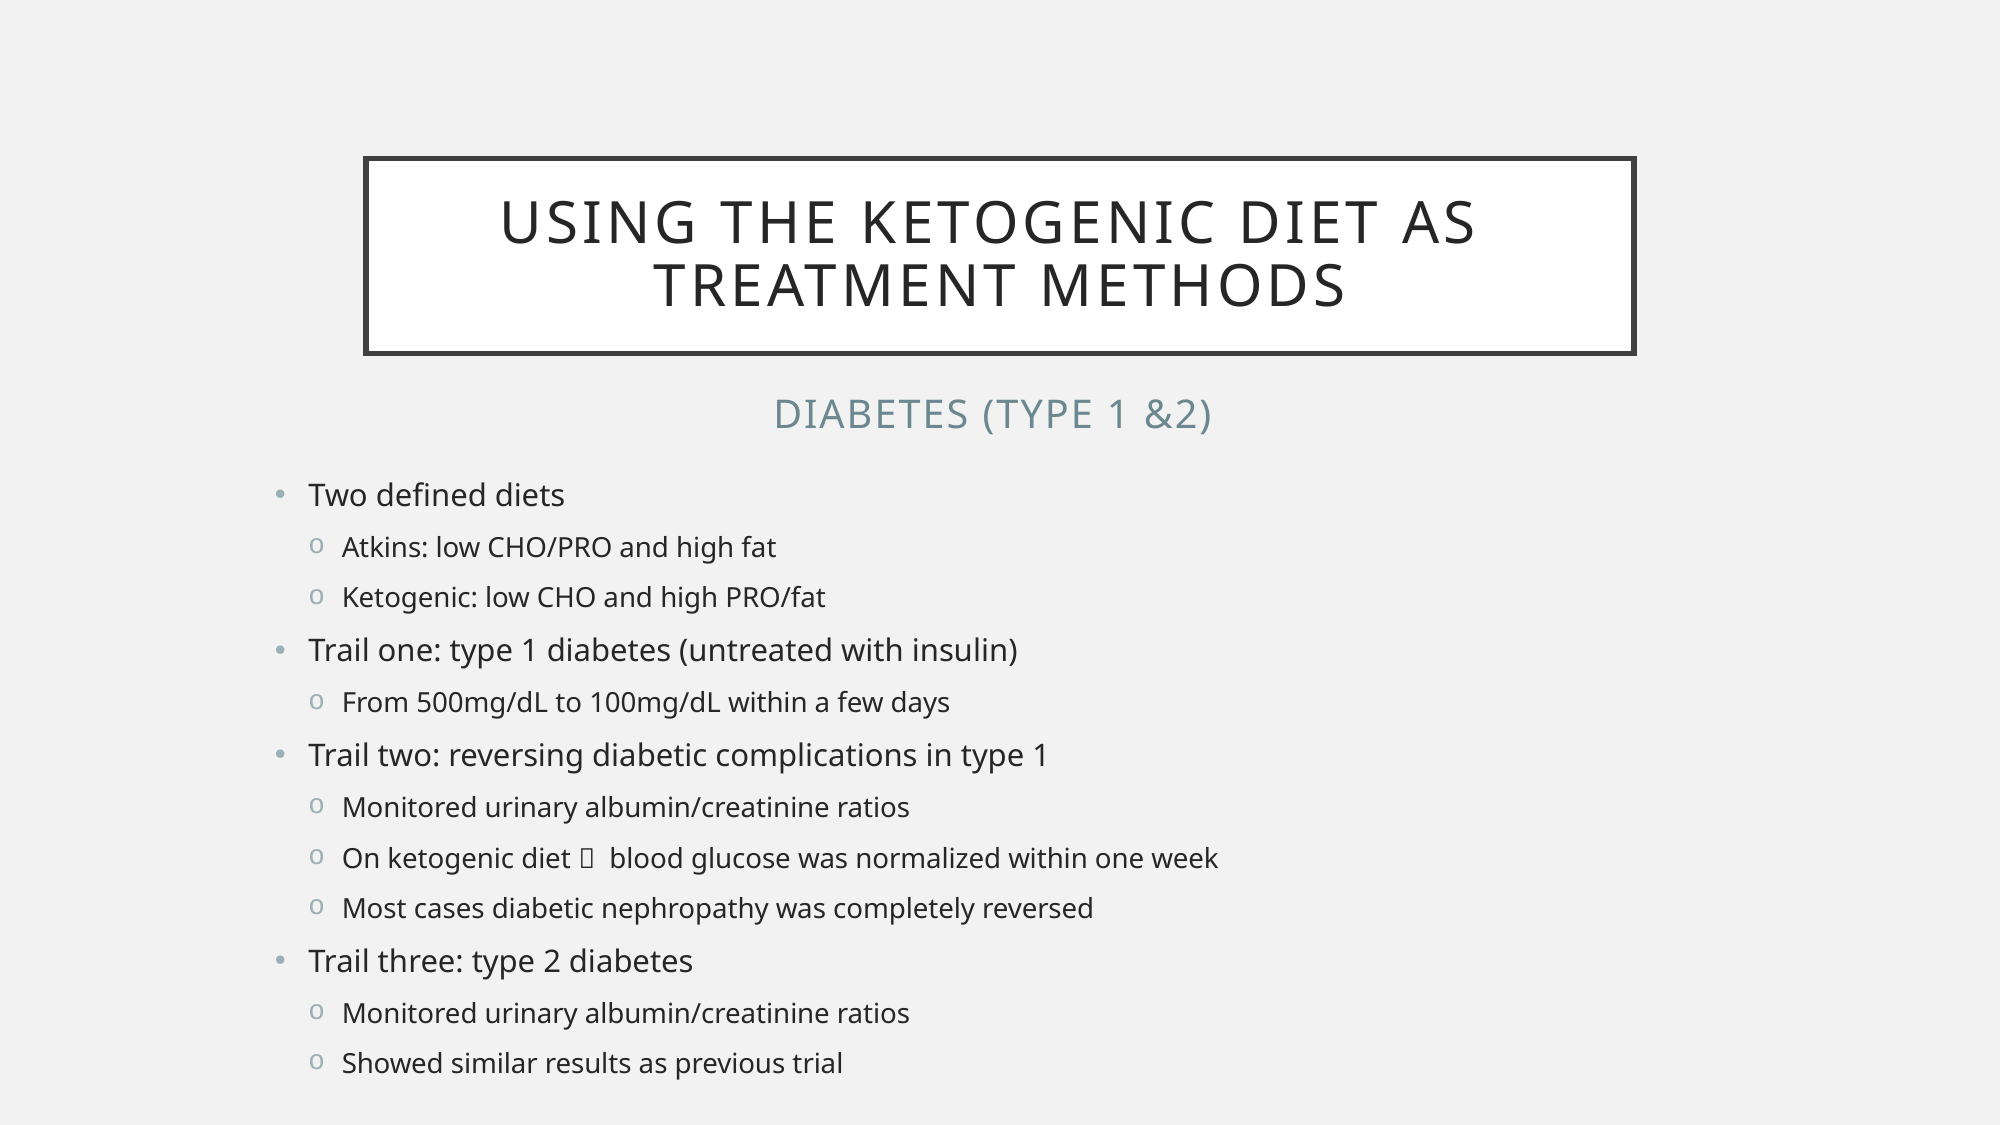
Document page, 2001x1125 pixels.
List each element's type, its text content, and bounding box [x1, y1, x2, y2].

list Two defined diets Atkins: low CHO/PRO and high fat Ketogenic: low CHO and high PRO/fat Trail one: type 1 diabetes (untreated with insulin) From 500mg/dL to 100mg/dL within a few days Trail two: reversing diabetic complications in type 1 Monitored urinary albumin/creatinine ratios On ketogenic diet  blood glucose was normalized within one week Most cases diabetic nephropathy was completely reversed Trail three: type 2 diabetes Monitored urinary albumin/creatinine ratios Showed similar results as previous trial [259, 468, 1726, 1092]
list Diabetes (type 1 &2) [259, 364, 1726, 444]
title Using the ketogenic diet as treatment methods [363, 156, 1637, 356]
